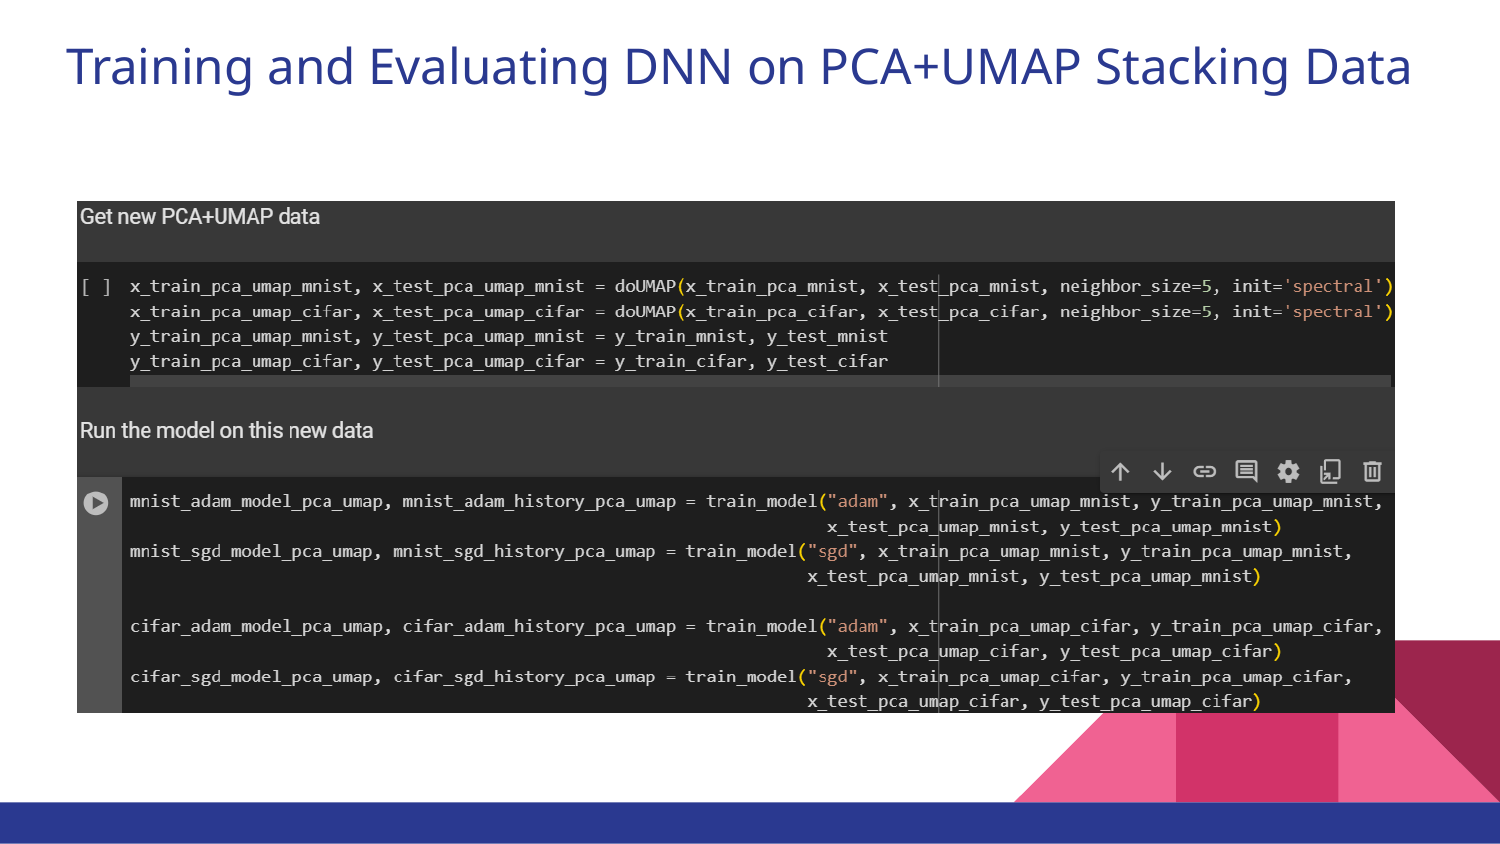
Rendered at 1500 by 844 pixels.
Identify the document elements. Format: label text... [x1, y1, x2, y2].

picture [77, 201, 1396, 714]
title Training and Evaluating DNN on PCA+UMAP Stacking Data [51, 17, 1449, 117]
